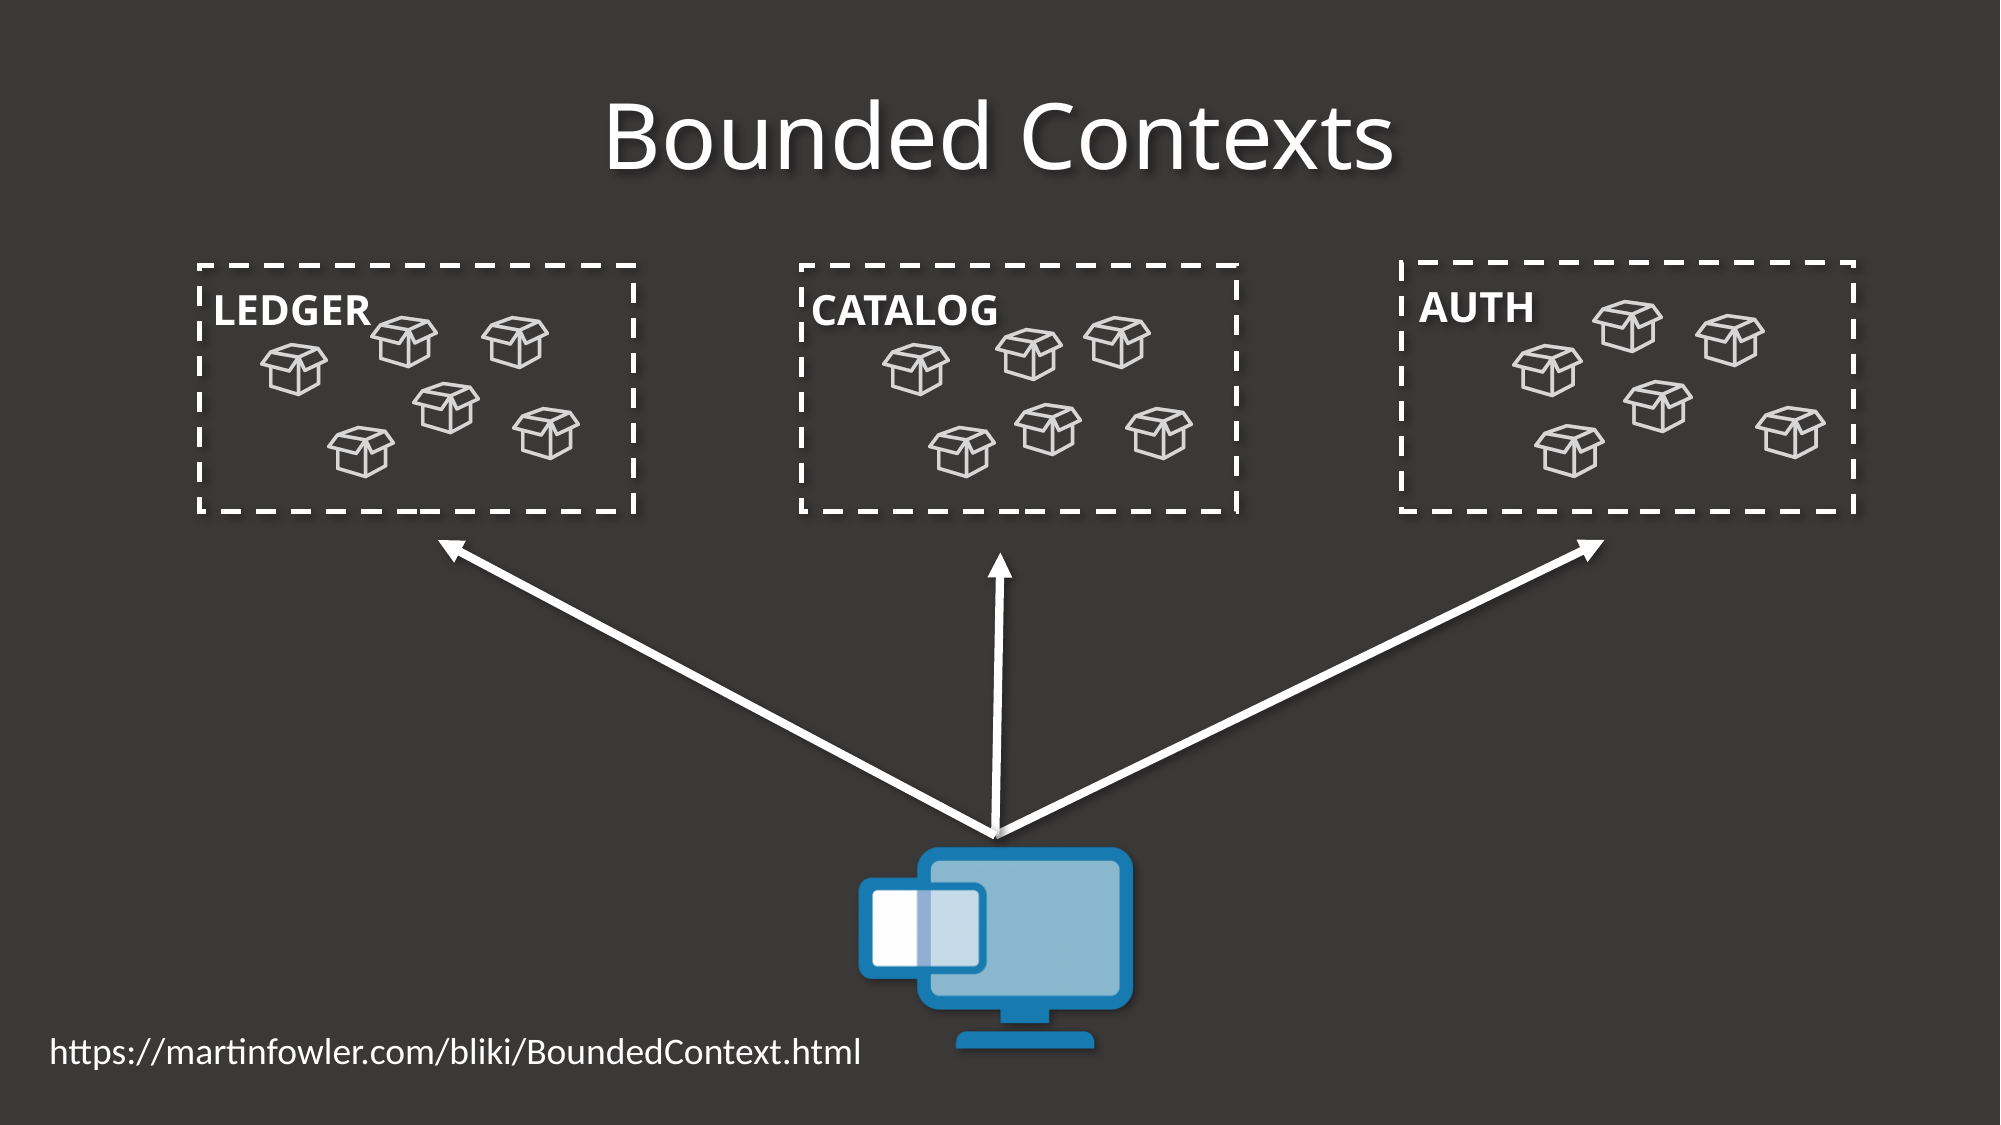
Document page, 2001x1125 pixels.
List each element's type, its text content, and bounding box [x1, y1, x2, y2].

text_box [996, 539, 1605, 836]
title Bounded Contexts [137, 75, 1863, 205]
text_box https://martinfowler.com/bliki/BoundedContext.html [34, 1019, 878, 1080]
picture [840, 836, 1150, 1064]
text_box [199, 265, 634, 512]
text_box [1401, 262, 1854, 512]
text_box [437, 539, 996, 836]
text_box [801, 265, 1237, 512]
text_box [996, 552, 1001, 836]
